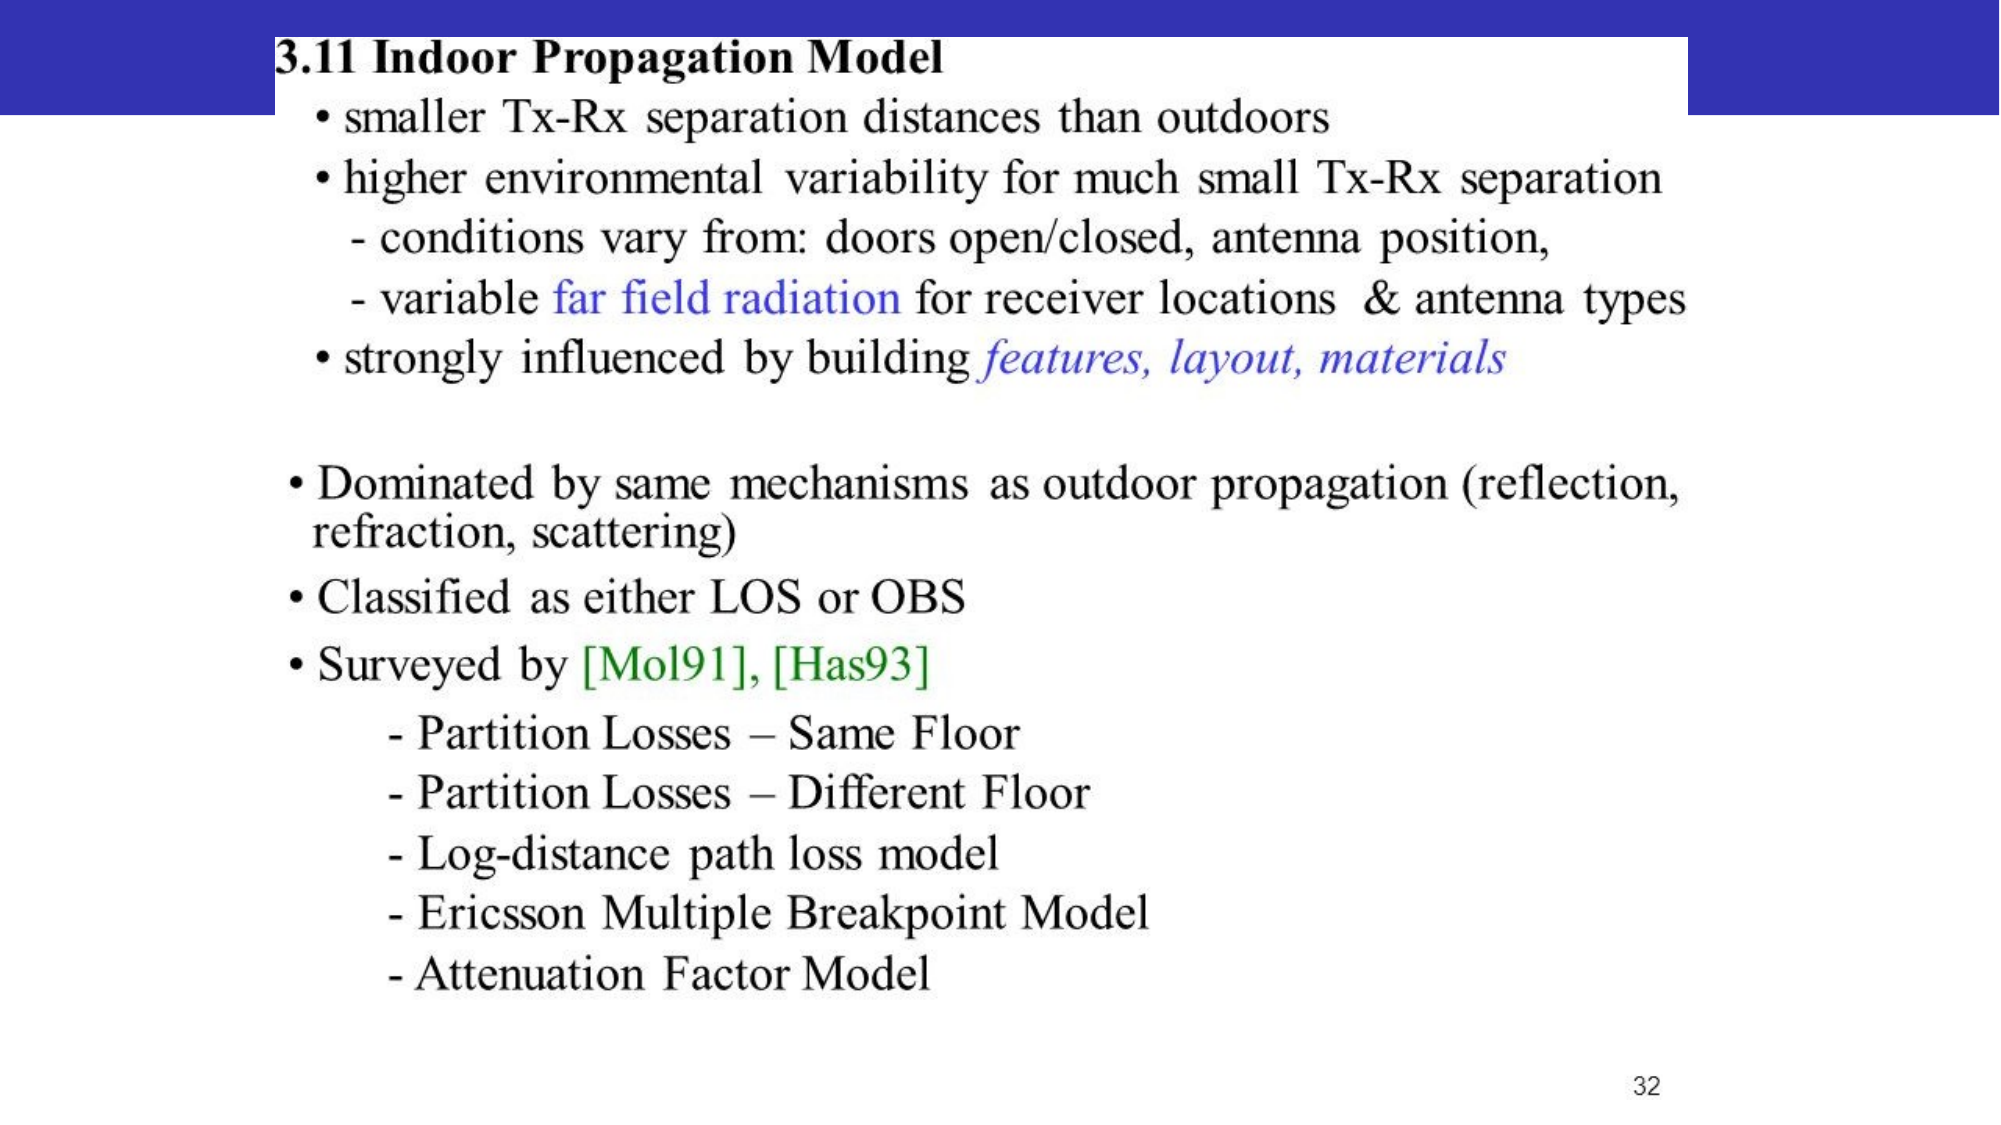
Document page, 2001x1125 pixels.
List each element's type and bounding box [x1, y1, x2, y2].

picture [274, 37, 1688, 1101]
